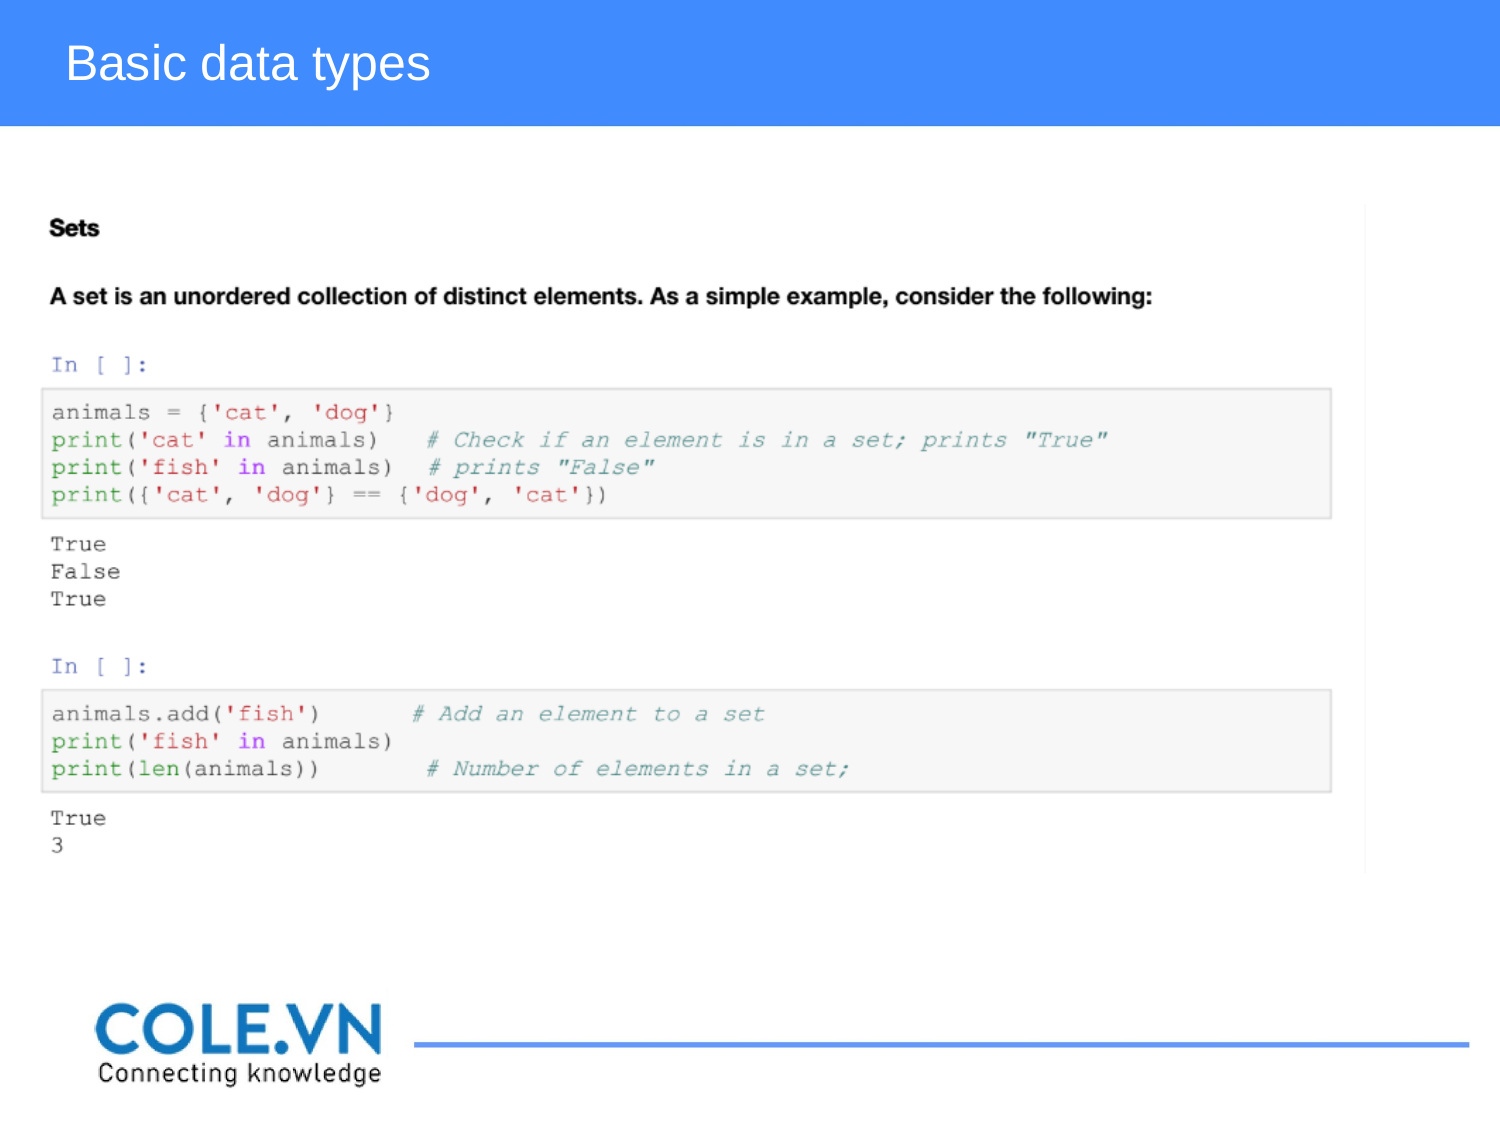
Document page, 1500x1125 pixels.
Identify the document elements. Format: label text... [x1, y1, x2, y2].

picture [0, 0, 1500, 1125]
text_box Basic data types [50, 22, 905, 98]
